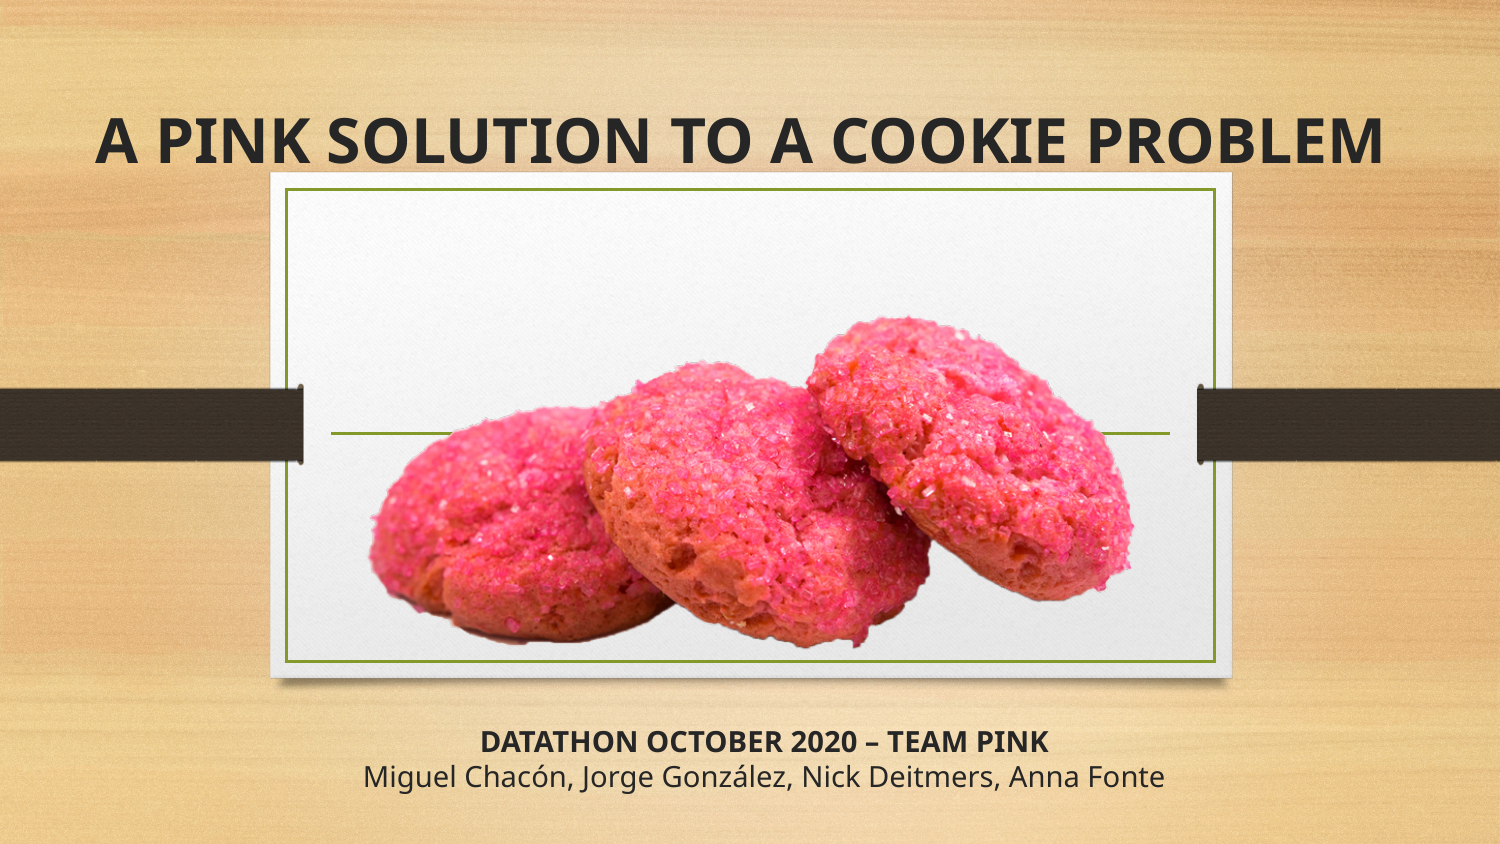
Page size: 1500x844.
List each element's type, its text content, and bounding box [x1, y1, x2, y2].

picture [0, 0, 1500, 844]
title DATATHON OCTOBER 2020 – TEAM PINK Miguel Chacón, Jorge González, Nick Deitmers, Anna Fonte [65, 516, 1464, 809]
title A PINK SOLUTION TO A COOKIE PROBLEM [50, 0, 1449, 191]
